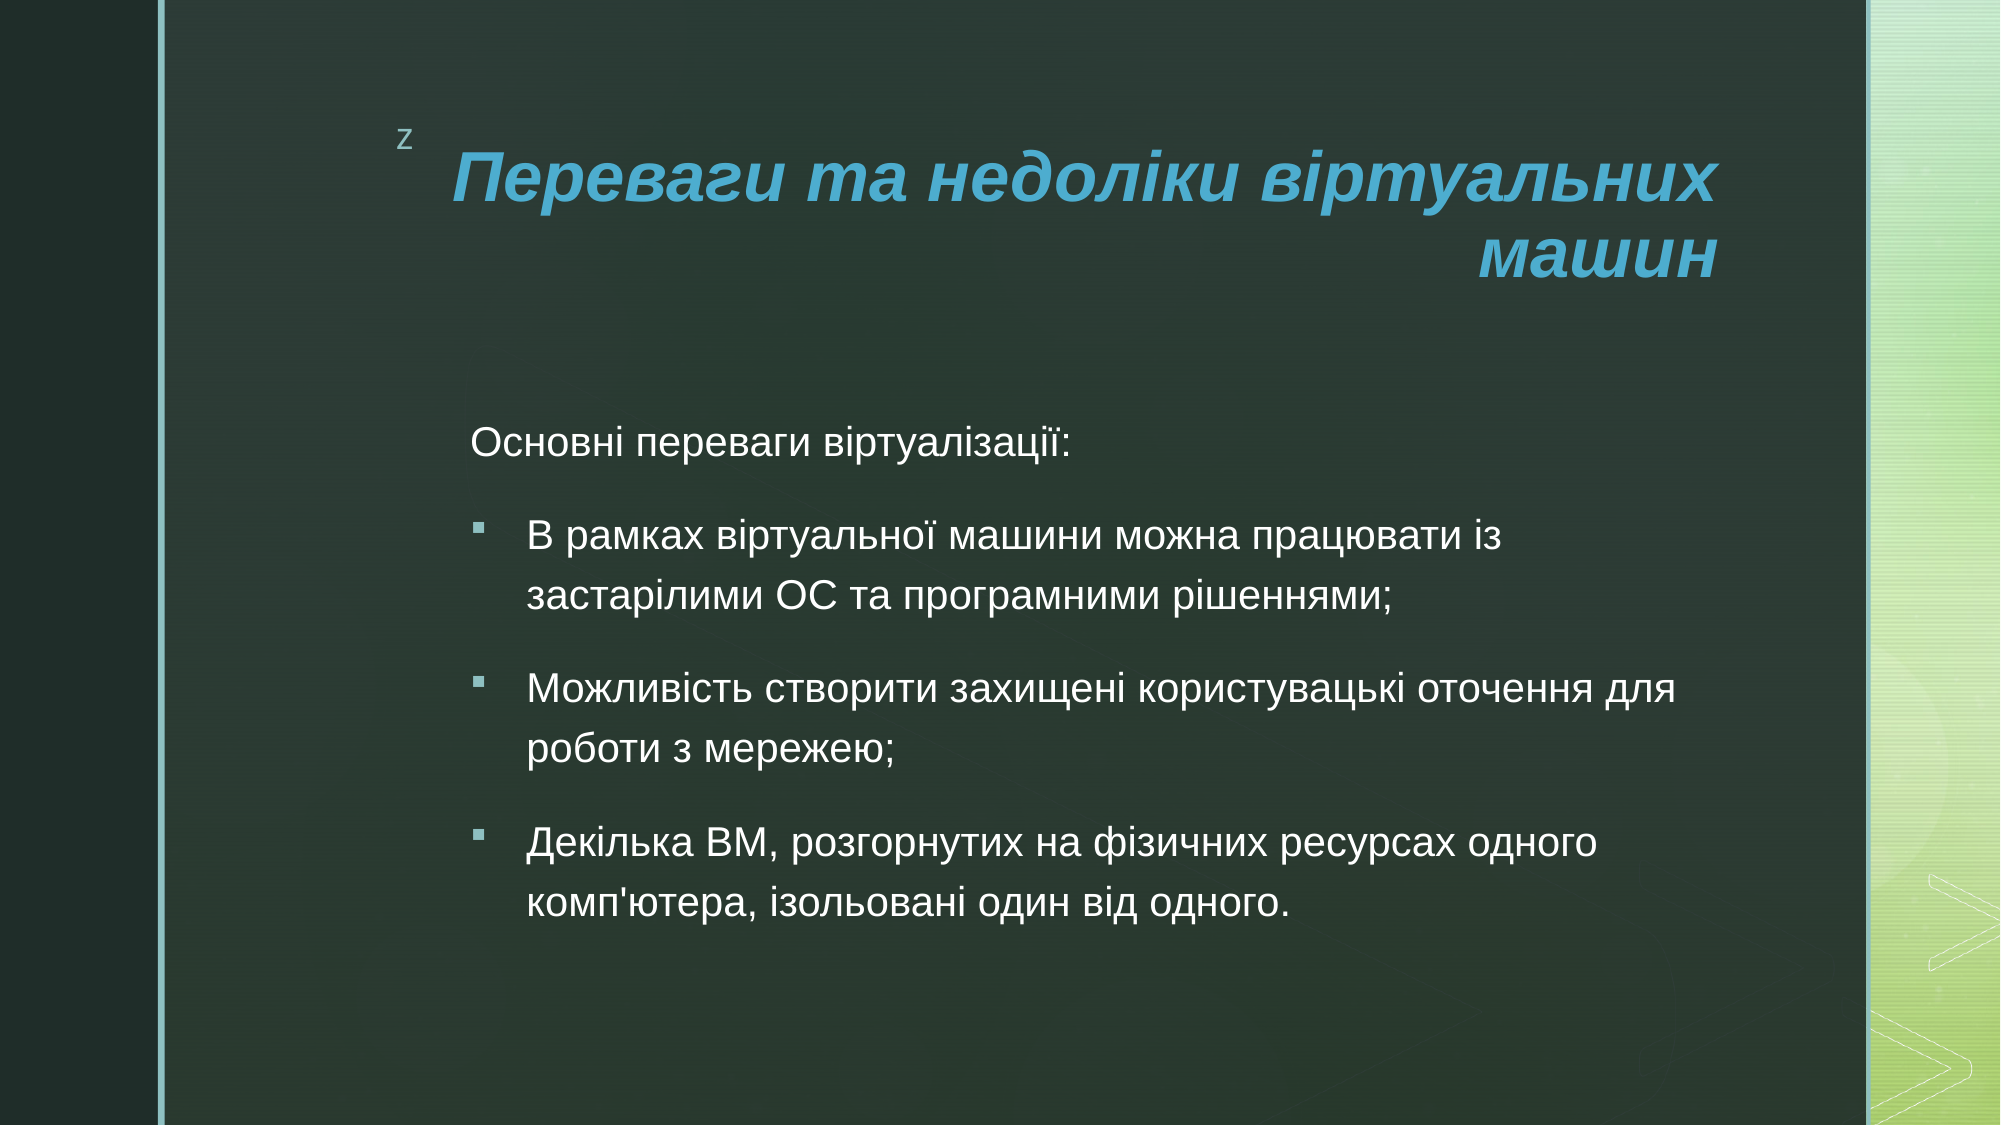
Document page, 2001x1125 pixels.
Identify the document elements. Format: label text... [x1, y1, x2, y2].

list Основні переваги віртуалізації: В рамках віртуальної машини можна працювати із застарілими ОС та програмними рішеннями; Можливість створити захищені користувацькі оточення для роботи з мережею; Декілька ВМ, розгорнутих на фізичних ресурсах одного комп'ютера, ізольовані один від одного. [454, 336, 1734, 993]
picture [1871, 0, 2001, 1125]
title Переваги та недоліки віртуальних машин [428, 132, 1734, 310]
